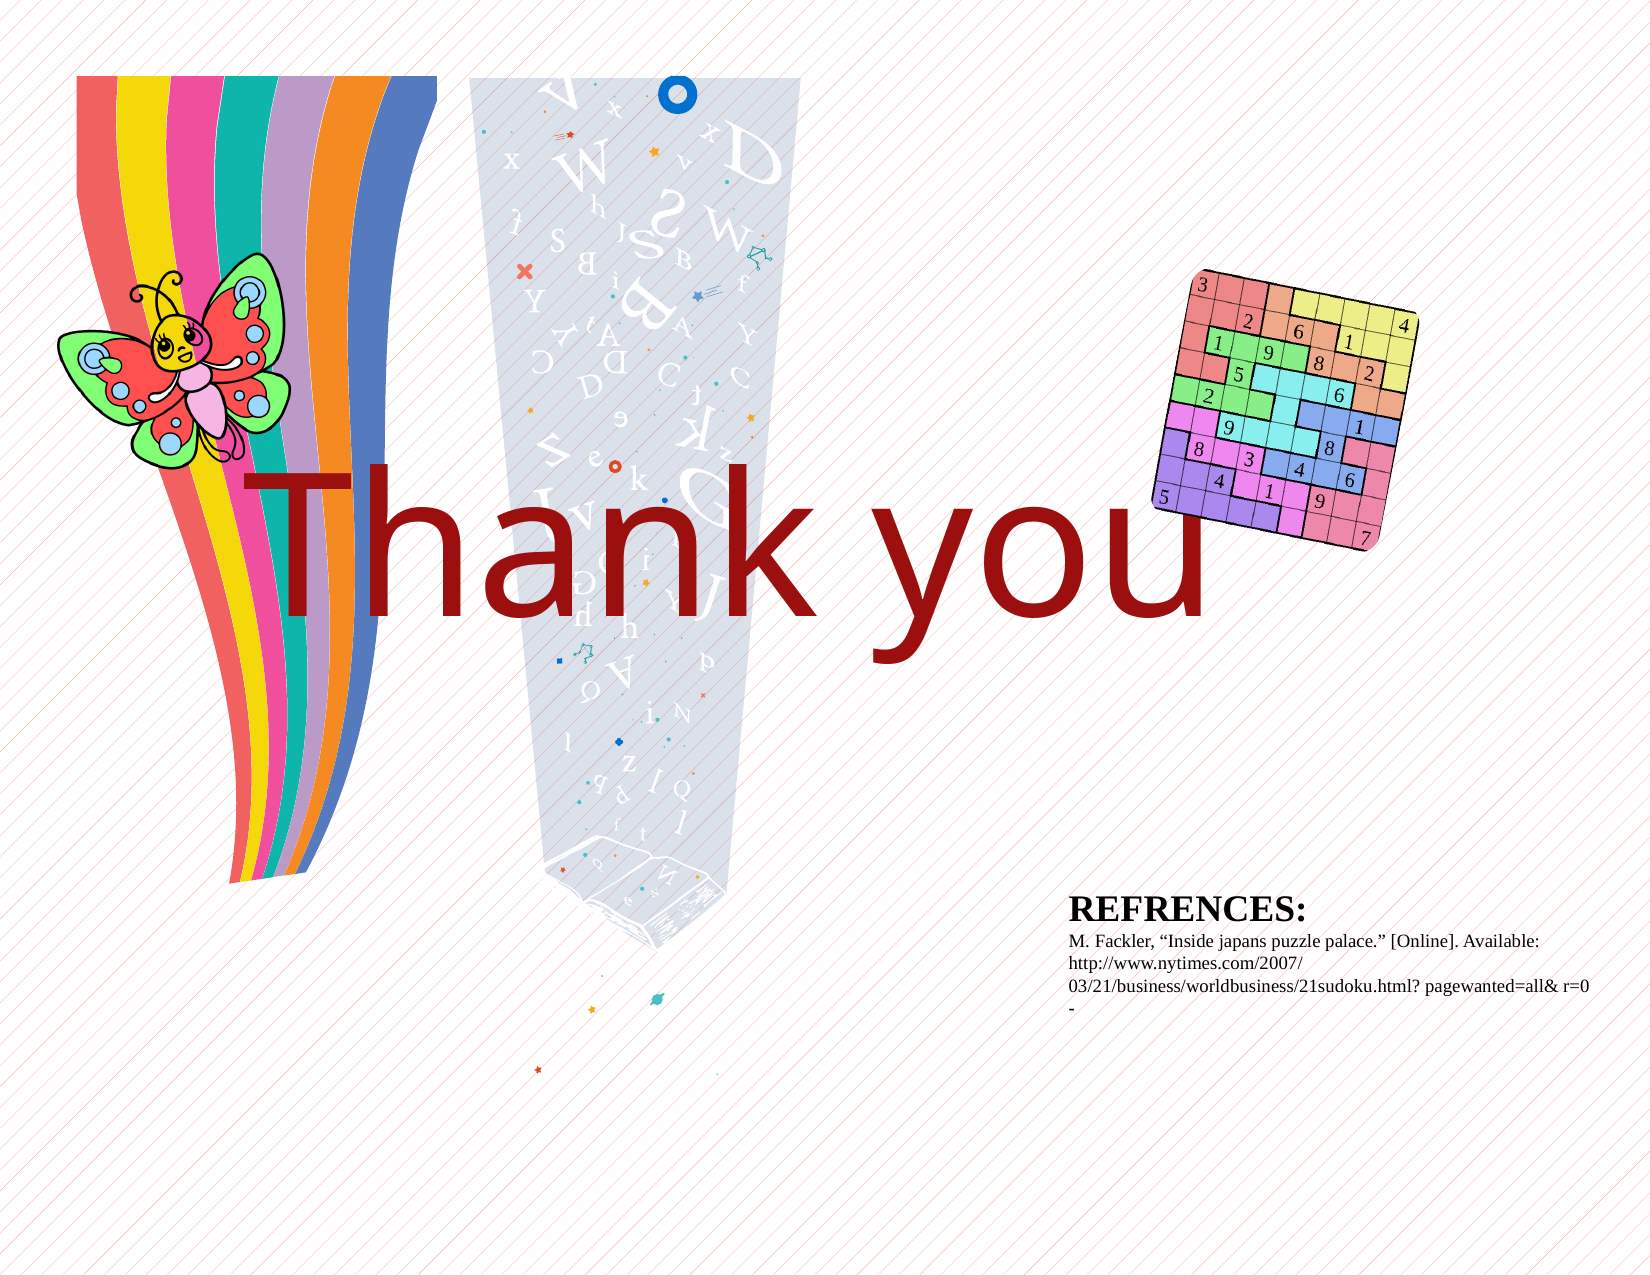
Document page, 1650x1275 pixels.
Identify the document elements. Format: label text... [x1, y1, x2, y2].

picture [1150, 268, 1420, 553]
picture [24, 210, 362, 528]
title Thank you [227, 436, 1339, 675]
text_box REFRENCES: M. Fackler, “Inside japans puzzle palace.” [Online]. Available: http://www.nytimes.com/2007/ 03/21/business/worldbusiness/21sudoku.html? pagewanted=all& r=0 - [1053, 876, 1616, 1071]
